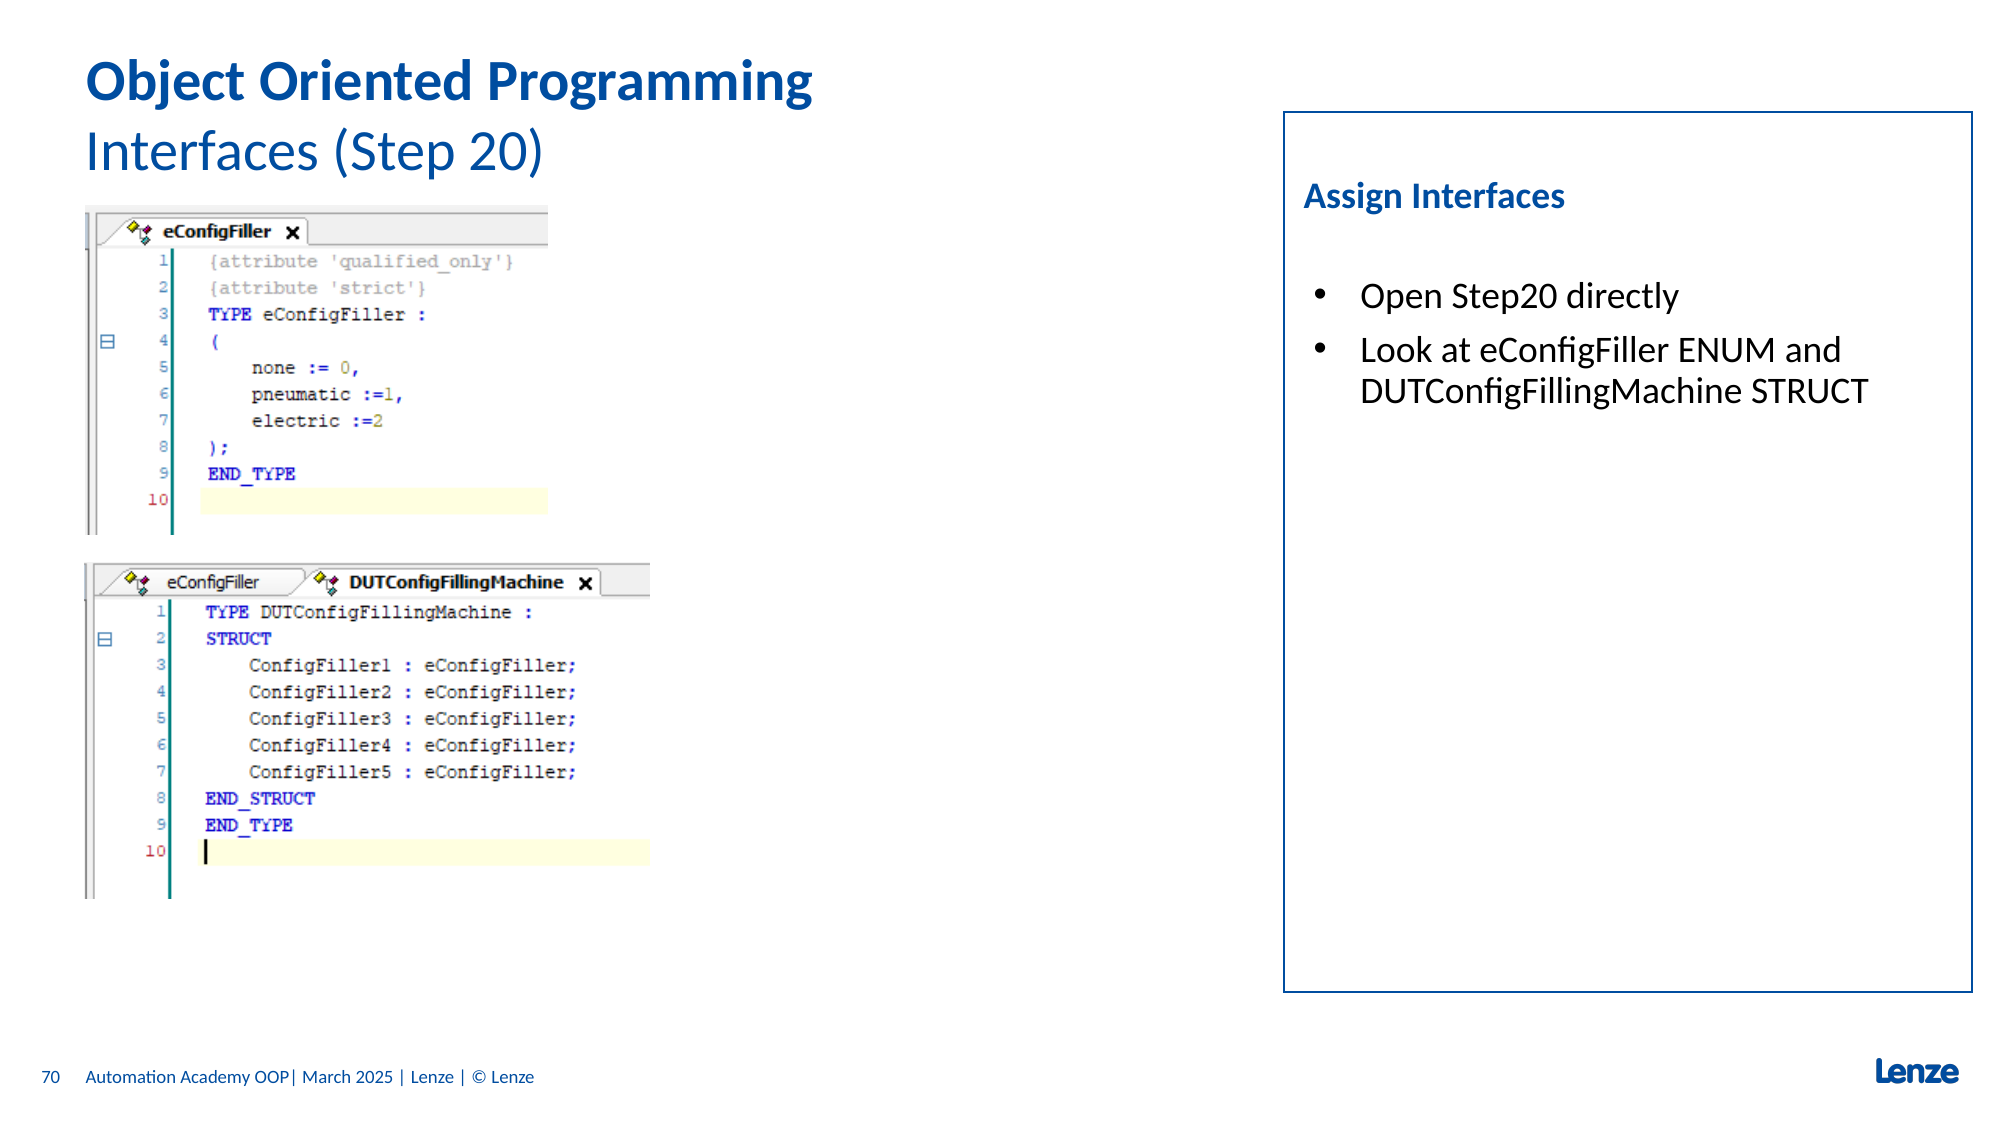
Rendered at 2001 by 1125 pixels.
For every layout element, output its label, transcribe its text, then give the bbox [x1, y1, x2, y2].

picture [85, 205, 549, 535]
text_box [1283, 112, 1973, 992]
slide_number 70 [0, 1027, 61, 1088]
list Object Oriented Programming [84, 34, 1249, 113]
title Interfaces (Step 20) [85, 113, 1140, 183]
footer Automation Academy OOP| March 2025 | Lenze | © Lenze [85, 1027, 834, 1088]
picture [1851, 1033, 1984, 1108]
picture [84, 562, 650, 899]
